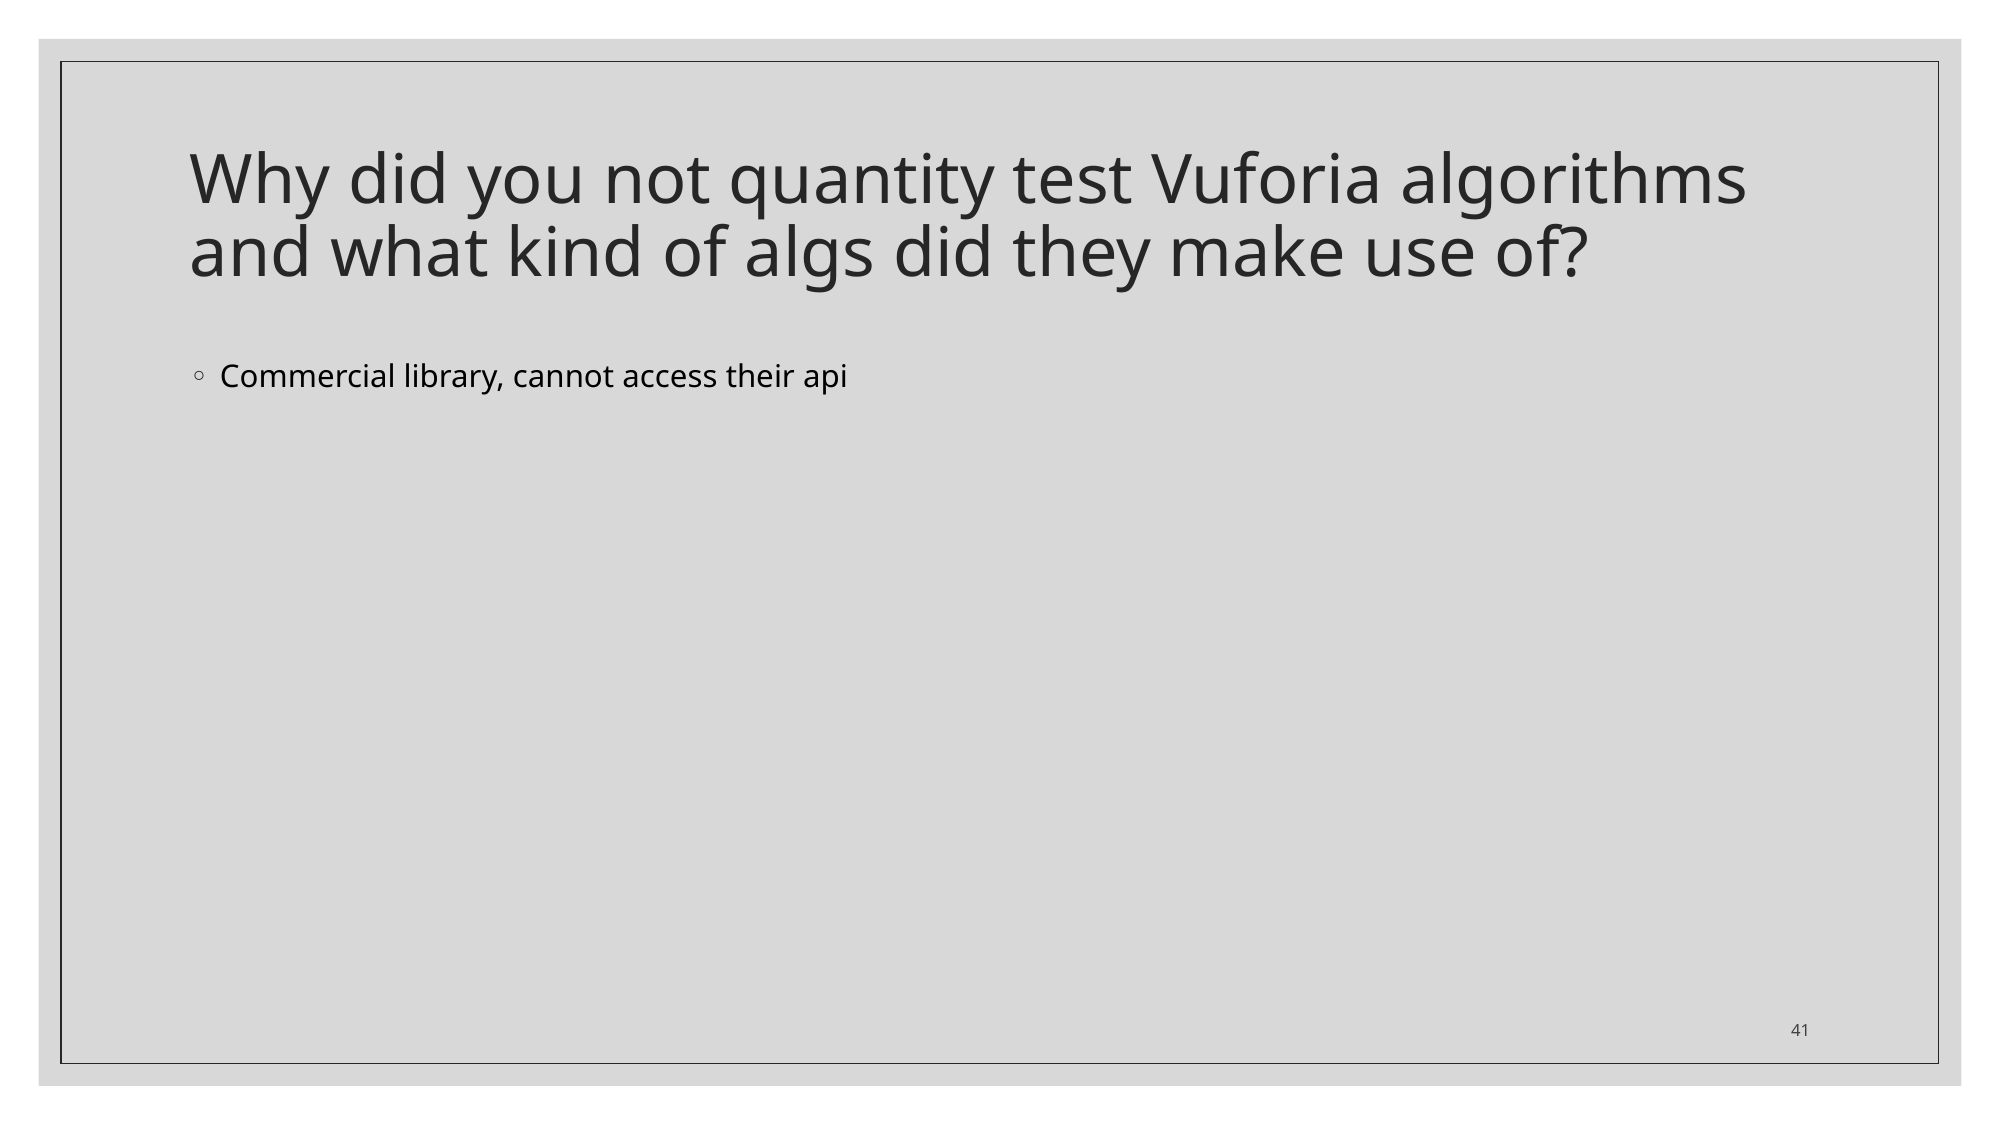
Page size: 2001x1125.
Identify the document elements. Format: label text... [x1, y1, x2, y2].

slide_number 41 [1687, 990, 1825, 1050]
title Why did you not quantity test Vuforia algorithms and what kind of algs did they make use of? [174, 105, 1825, 331]
list Commercial library, cannot access their api [174, 345, 1825, 977]
